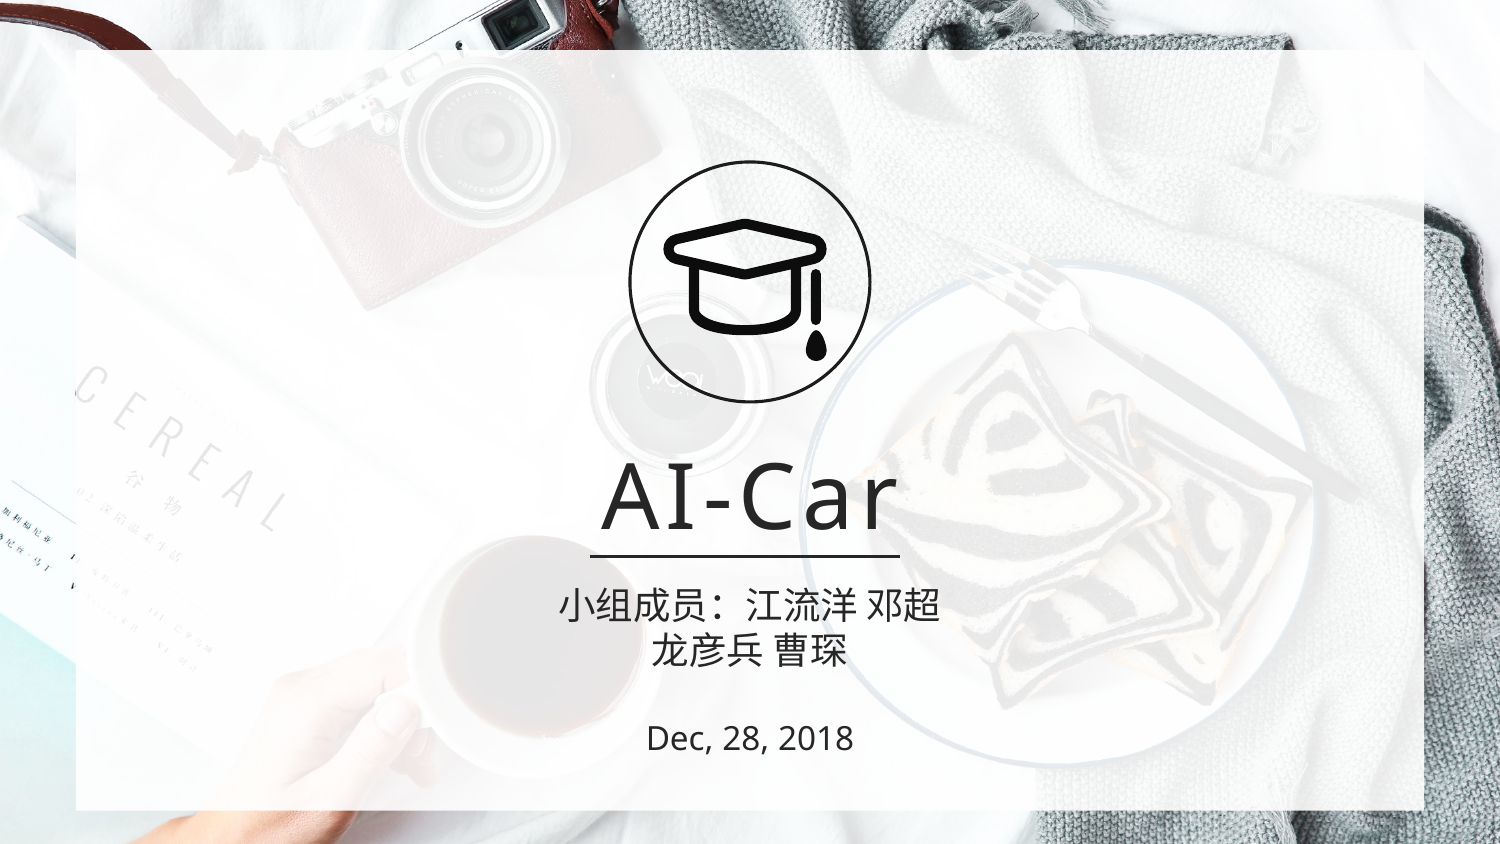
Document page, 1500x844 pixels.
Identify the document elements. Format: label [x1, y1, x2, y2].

picture [0, 0, 1500, 844]
text_box [663, 218, 827, 362]
